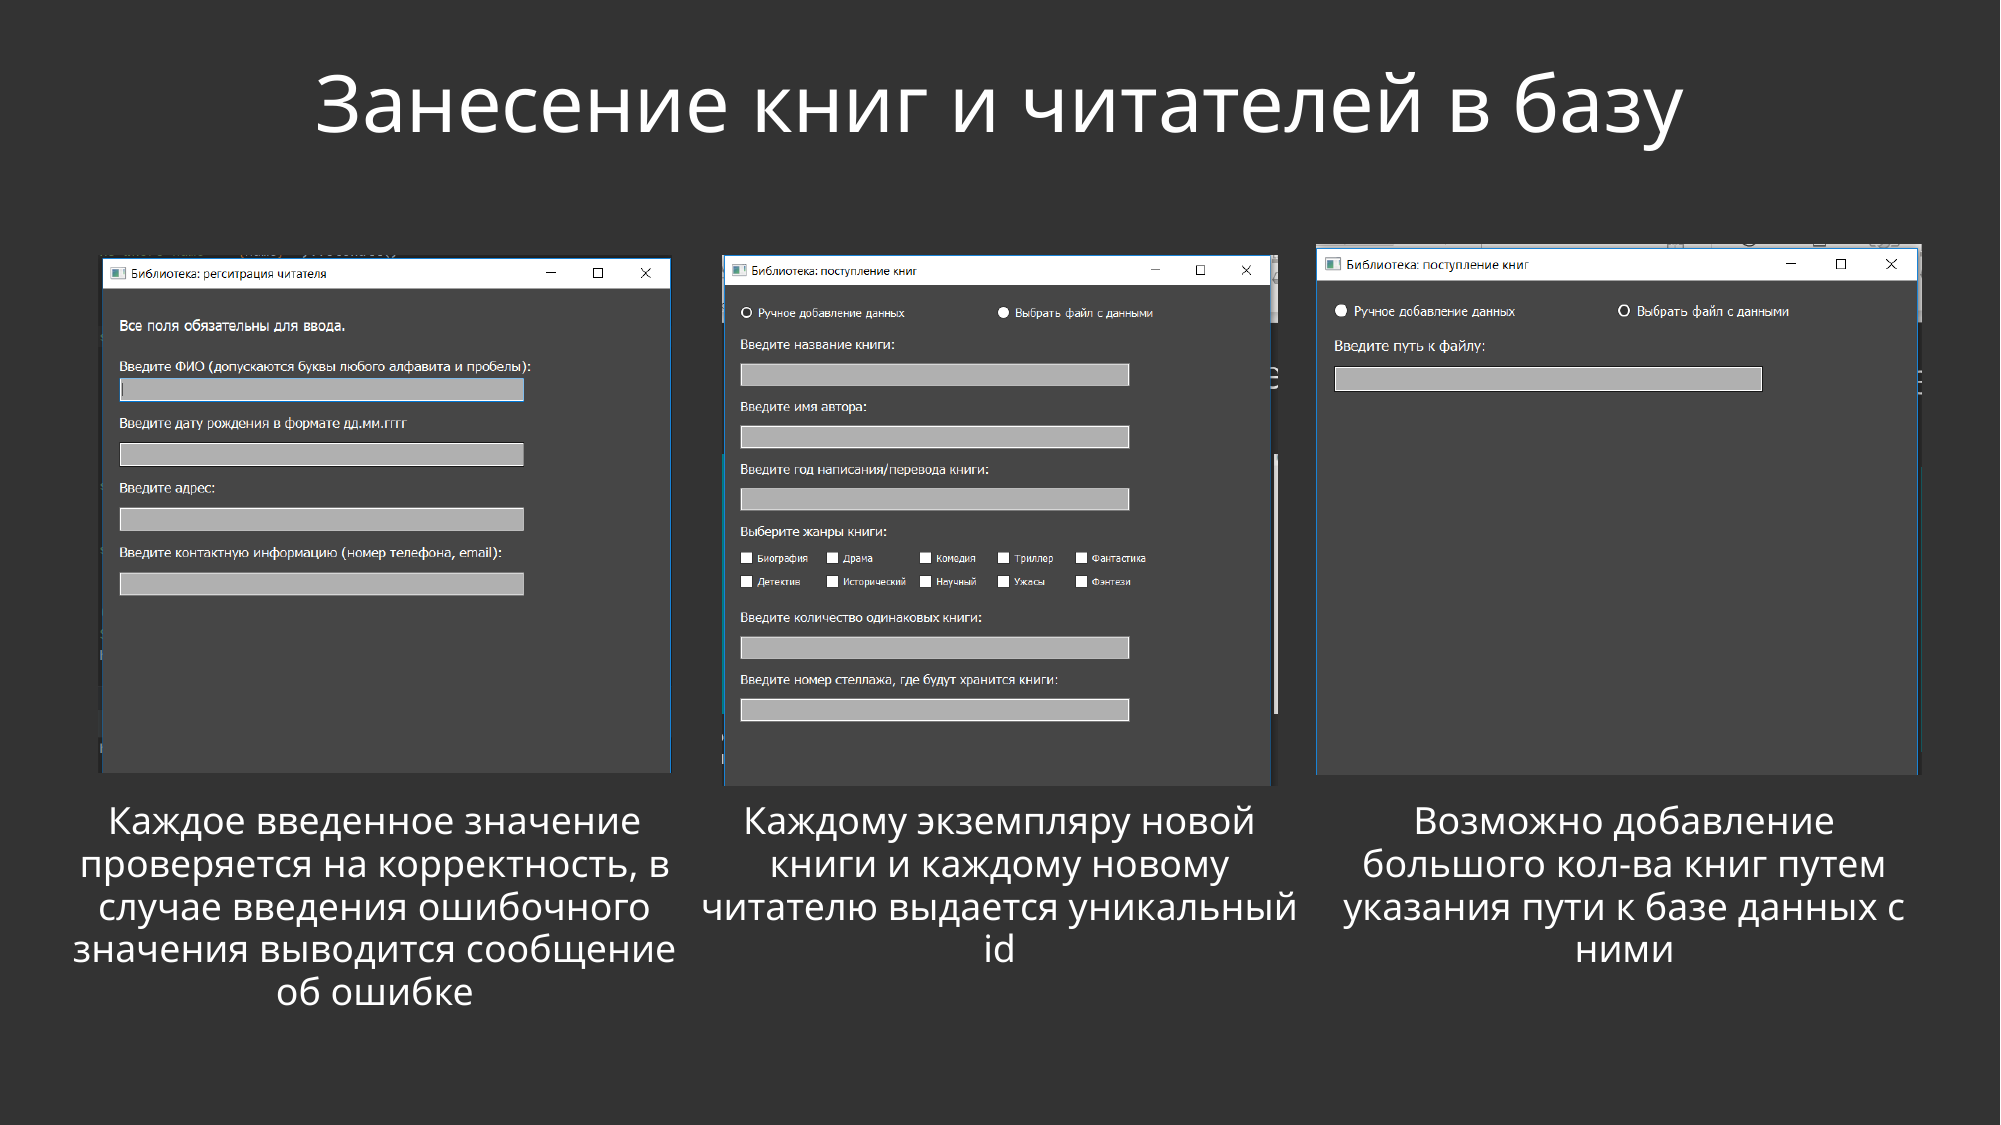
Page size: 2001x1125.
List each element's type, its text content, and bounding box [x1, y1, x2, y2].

picture [721, 255, 1278, 786]
text_box Возможно добавление большого кол-ва книг путем указания пути к базе данных с ними [1265, 799, 1984, 961]
text_box Каждое введенное значение проверяется на корректность, в случае введения ошибочного значения выводится сообщение об ошибке [15, 799, 640, 1004]
picture [97, 255, 672, 774]
text_box Каждому экземпляру новой книги и каждому новому читателю выдается уникальный id [640, 799, 1359, 1046]
text_box Занесение книг и читателей в базу [15, 70, 1984, 134]
picture [1316, 244, 1922, 776]
